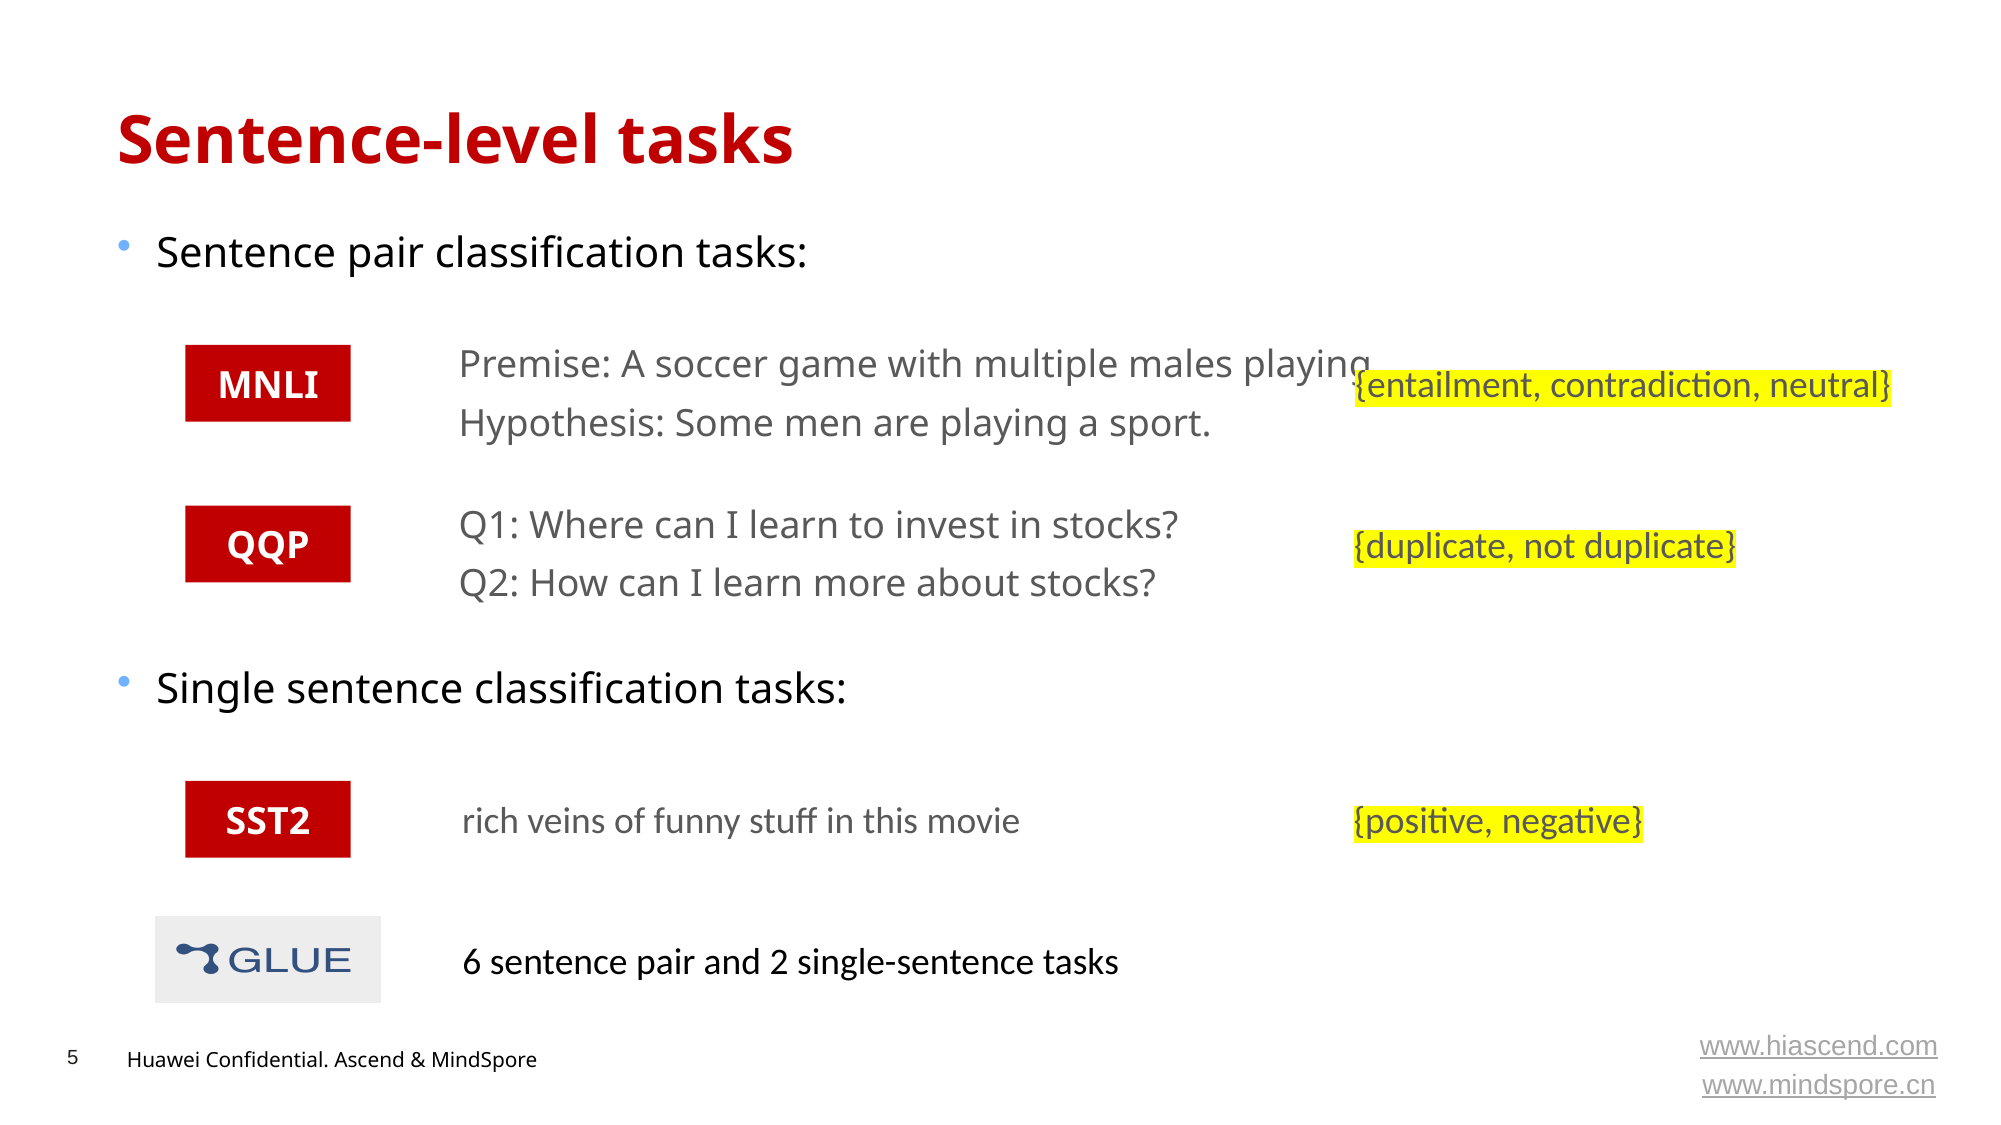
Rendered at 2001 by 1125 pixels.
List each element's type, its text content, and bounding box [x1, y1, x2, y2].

picture [155, 916, 381, 1004]
text_box QQP [185, 505, 351, 583]
text_box {positive, negative} [1338, 788, 1658, 849]
text_box Single sentence classification tasks: [102, 644, 1901, 722]
title Sentence-level tasks [102, 90, 1901, 187]
text_box 6 sentence pair and 2 single-sentence tasks [447, 929, 1135, 990]
text_box {entailment, contradiction, neutral} [1340, 353, 1907, 413]
text_box {duplicate, not duplicate} [1339, 513, 1752, 574]
text_box Premise: A soccer game with multiple males playing. Hypothesis: Some men are playing a sport. [443, 319, 1444, 452]
text_box MNLI [185, 344, 351, 422]
text_box rich veins of funny stuﬀ in this movie [447, 788, 1037, 849]
list Sentence pair classification tasks: [102, 208, 1901, 285]
text_box Q1: Where can I learn to invest in stocks? Q2: How can I learn more about stocks? [443, 479, 1444, 612]
text_box SST2 [185, 780, 351, 858]
